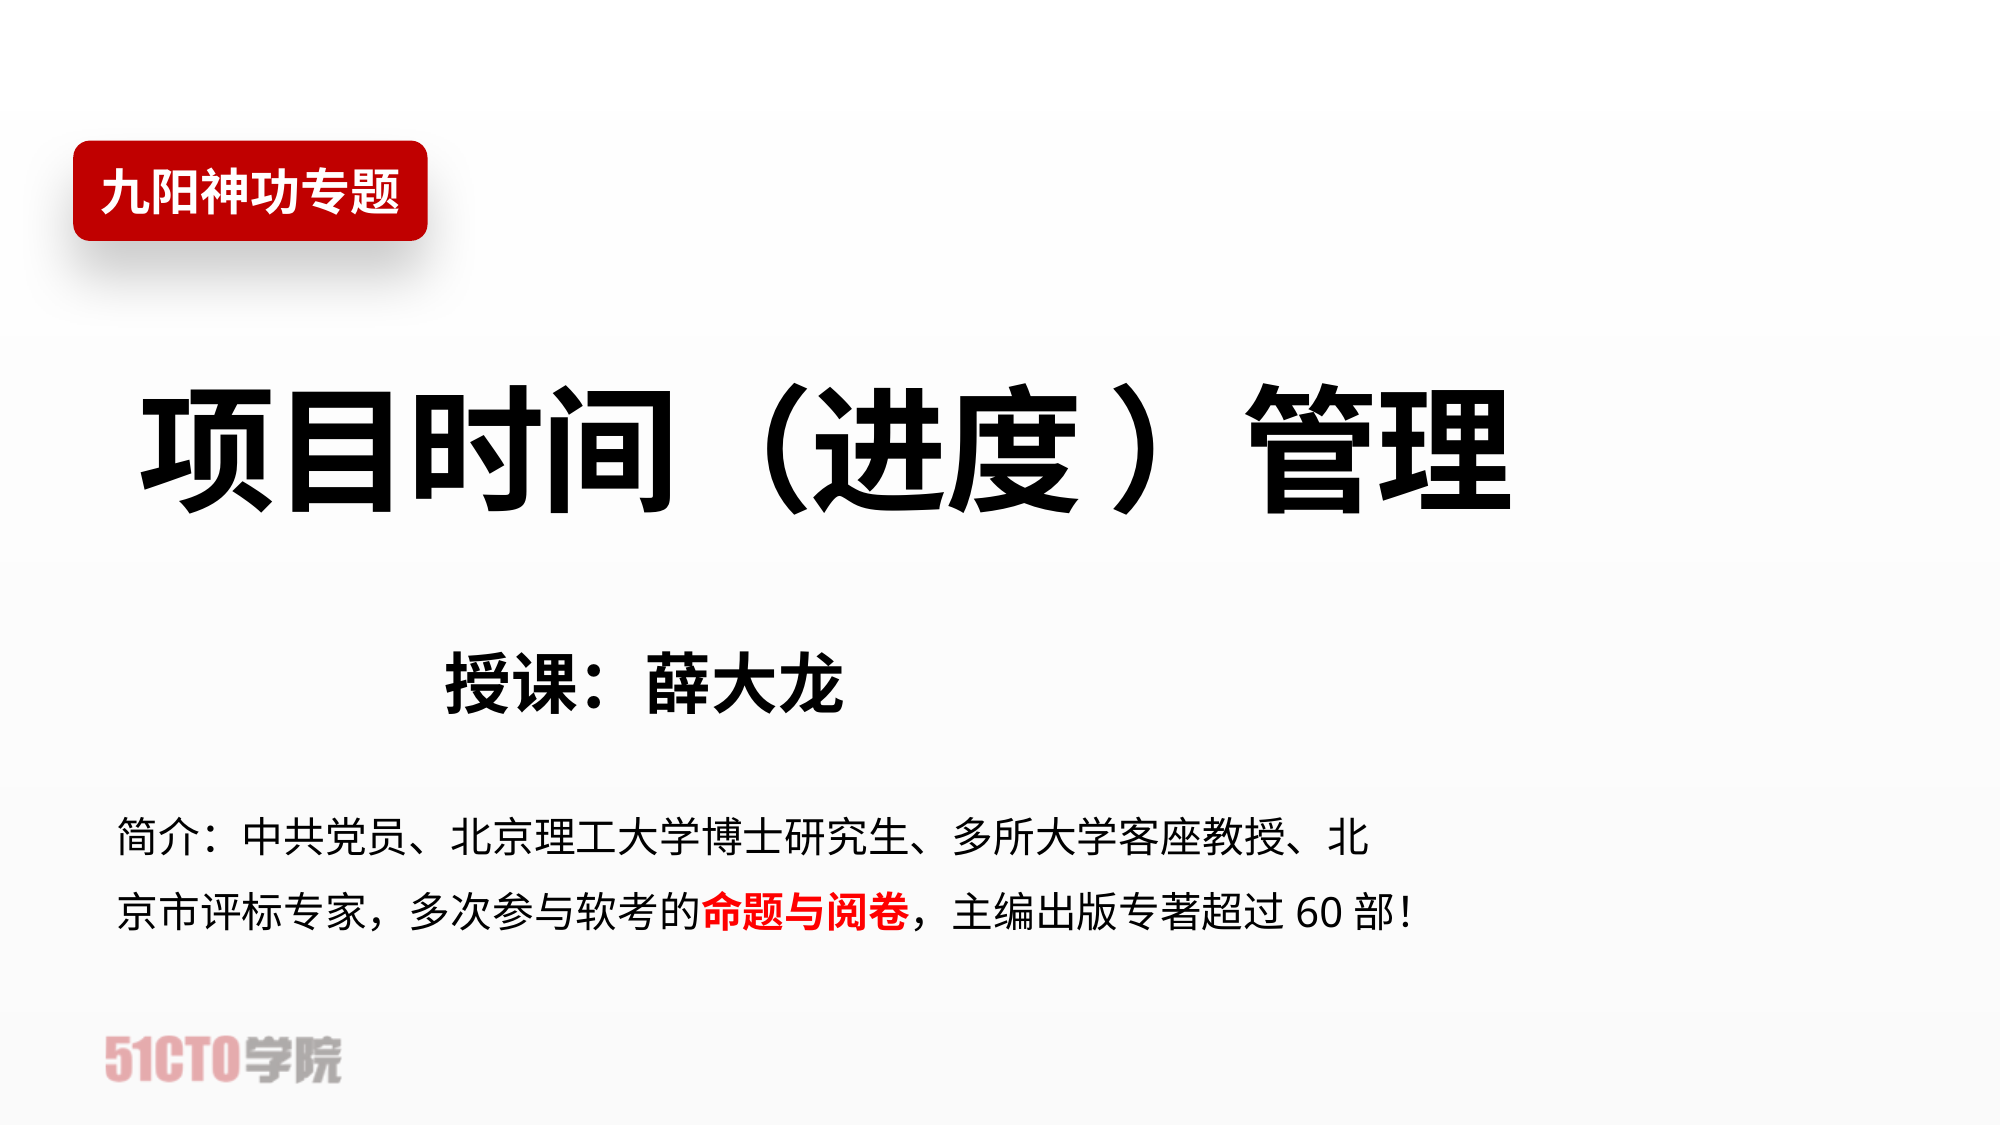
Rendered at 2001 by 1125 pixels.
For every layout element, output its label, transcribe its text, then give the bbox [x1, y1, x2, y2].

text_box 简介：中共党员、北京理工大学博士研究生、多所大学客座教授、北京市评标专家，多次参与软考的命题与阅卷，主编出版专著超过60部！ [101, 778, 1422, 944]
text_box 九阳神功专题 [73, 140, 428, 241]
picture [45, 1002, 377, 1107]
text_box 项目时间（进度 ）管理 [73, 367, 1580, 545]
text_box 授课：薛大龙 [429, 634, 860, 729]
